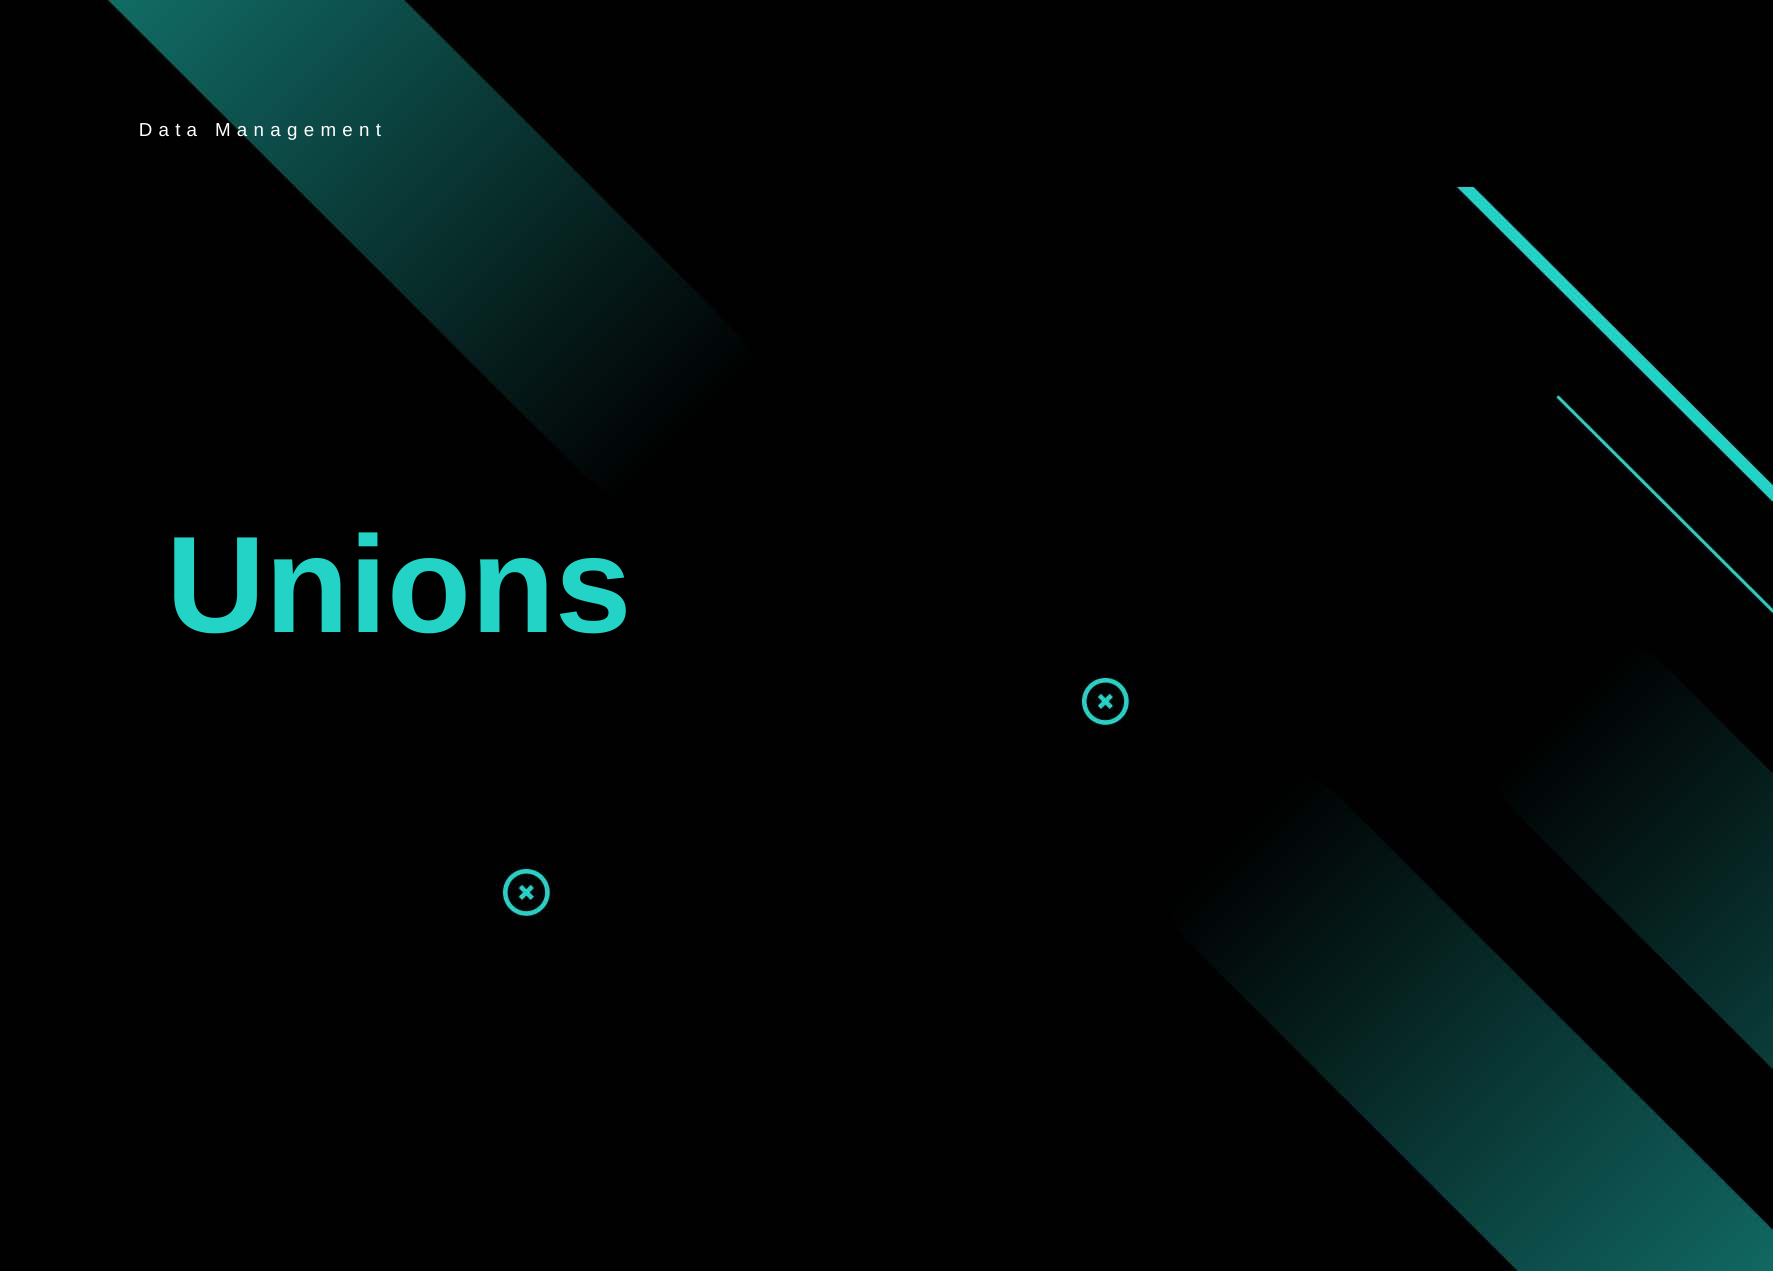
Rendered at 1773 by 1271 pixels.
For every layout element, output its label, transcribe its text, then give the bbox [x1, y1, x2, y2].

list Unions [151, 470, 1624, 686]
picture [0, 0, 1773, 1271]
list Data Management [123, 109, 1331, 156]
